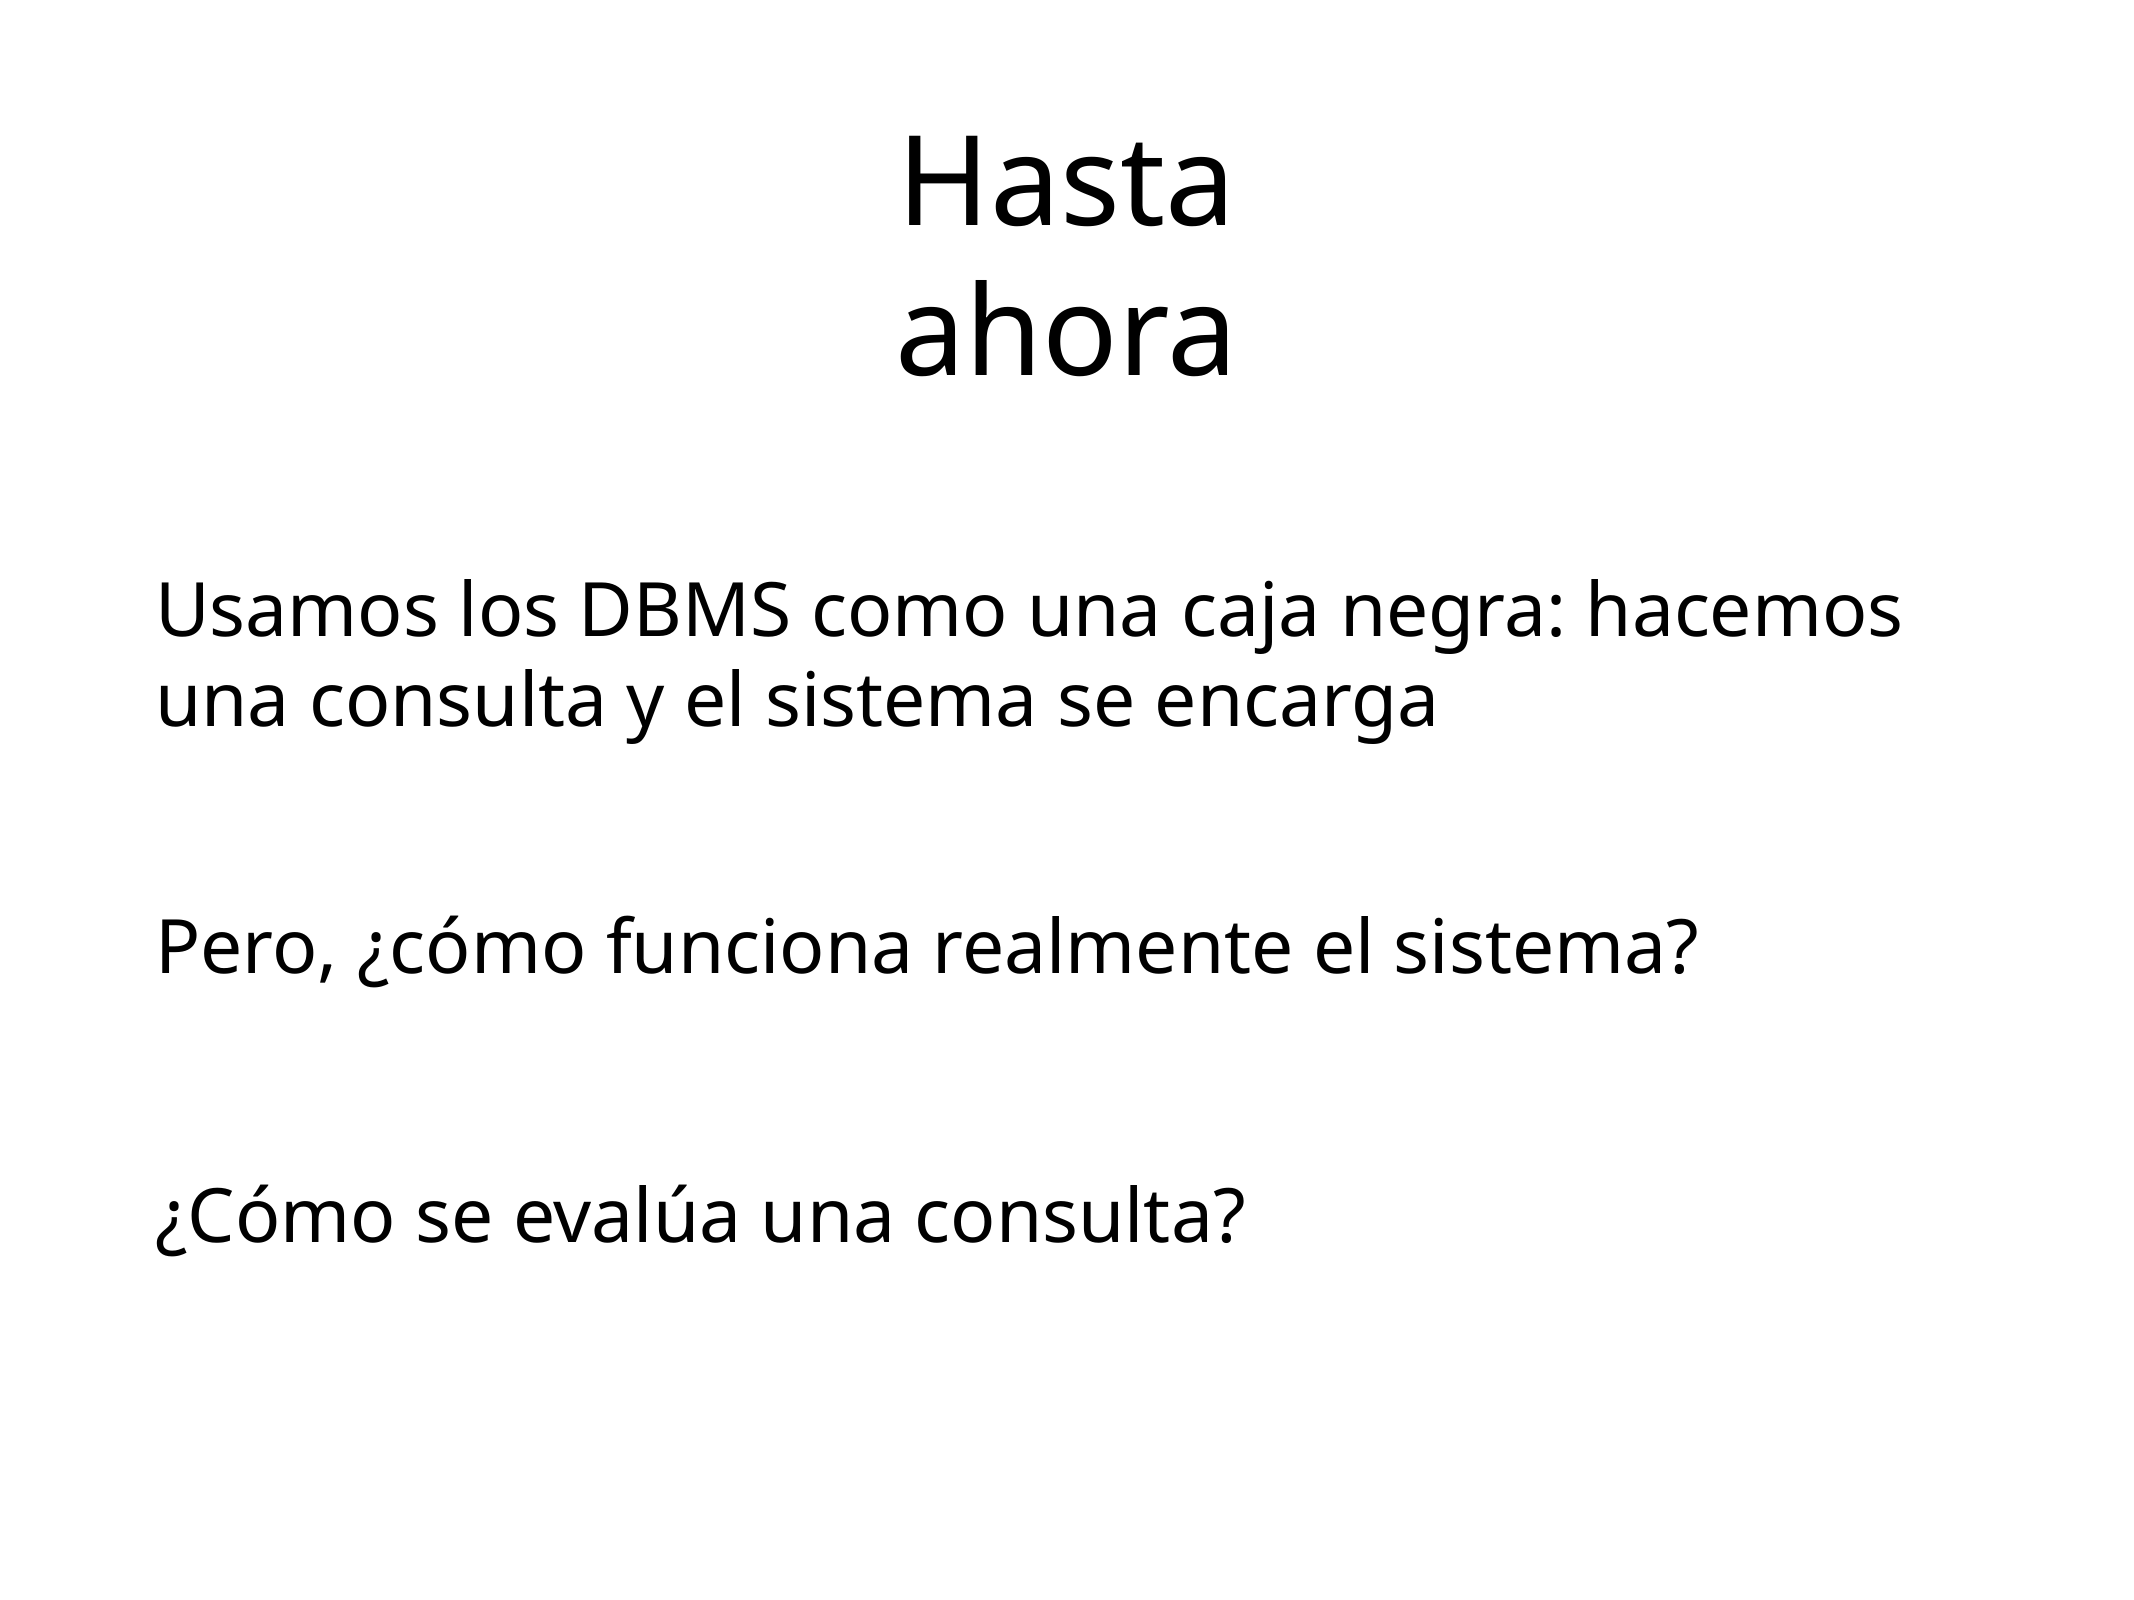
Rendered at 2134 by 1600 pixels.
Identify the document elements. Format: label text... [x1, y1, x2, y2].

text_box ¿Cómo se evalúa una consulta? [146, 1159, 1987, 1267]
text_box Hasta ahora [716, 91, 1417, 409]
text_box Usamos los DBMS como una caja negra: hacemos una consulta y el sistema se encarga [146, 552, 1987, 750]
text_box Pero, ¿cómo funciona realmente el sistema? [146, 890, 1987, 997]
